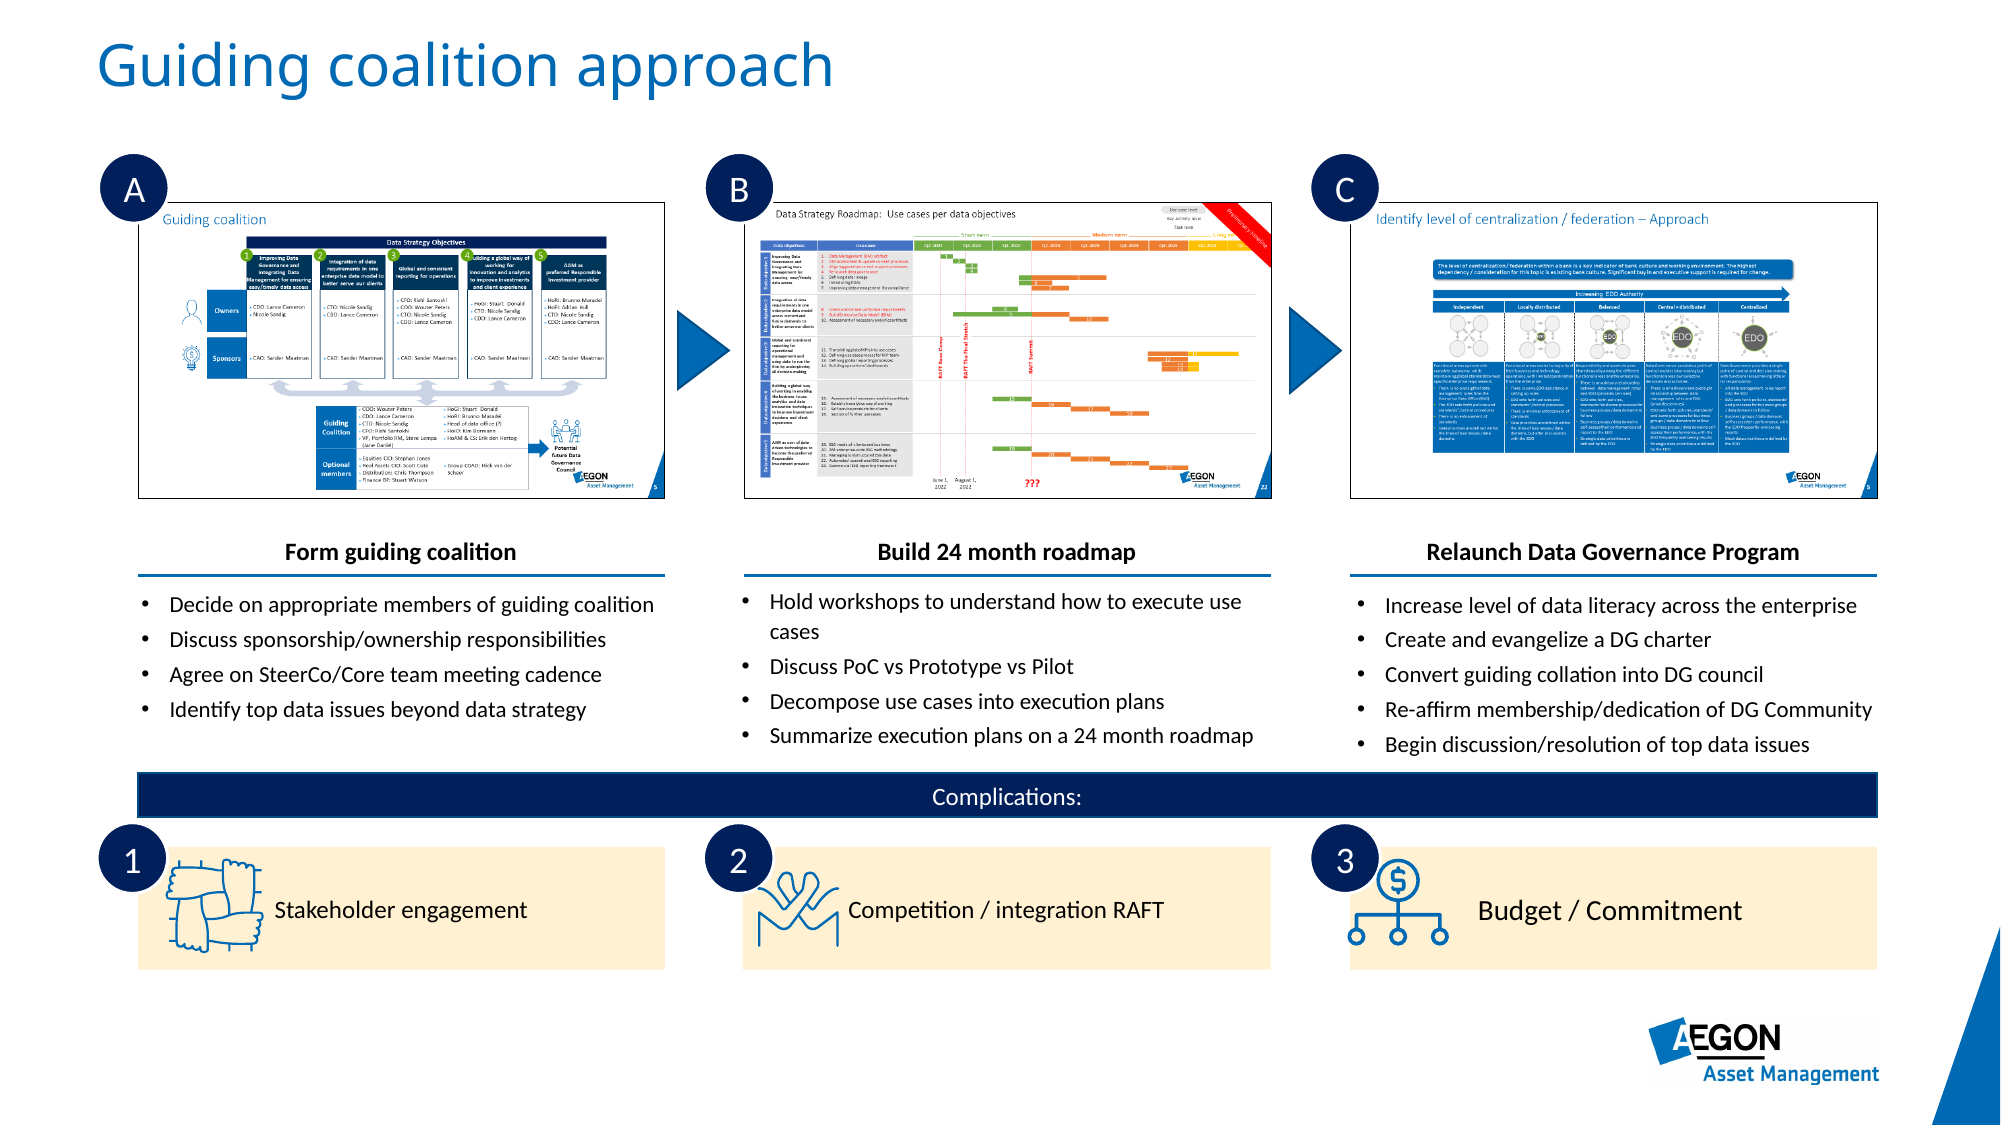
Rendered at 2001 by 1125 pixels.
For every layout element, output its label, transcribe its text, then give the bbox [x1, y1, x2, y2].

text_box Stakeholder engagement [137, 846, 666, 971]
text_box Budget / Commitment [1349, 846, 1878, 971]
text_box Guiding coalition approach [96, 36, 1896, 114]
text_box [677, 309, 731, 391]
text_box 2 [702, 821, 776, 895]
text_box [1289, 306, 1343, 395]
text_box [165, 858, 264, 954]
text_box [757, 871, 840, 948]
text_box Increase level of data literacy across the enterprise Create and evangelize a DG charter Convert guiding collation into DG council Re-affirm membership/dedication of DG Community Begin discussion/resolution of top data issues [1351, 584, 1901, 795]
text_box A [97, 151, 171, 225]
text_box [138, 532, 665, 576]
text_box Complications: [137, 772, 1878, 818]
text_box Competition / integration RAFT [742, 846, 1272, 971]
text_box C [1308, 151, 1382, 225]
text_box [1347, 858, 1449, 946]
text_box Hold workshops to understand how to execute use cases Discuss PoC vs Prototype vs Pilot Decompose use cases into execution plans Summarize execution plans on a 24 month roadmap [735, 580, 1286, 752]
picture [1350, 202, 1878, 499]
text_box Decide on appropriate members of guiding coalition Discuss sponsorship/ownership responsibilities Agree on SteerCo/Core team meeting cadence Identify top data issues beyond data strategy [135, 584, 685, 760]
picture [744, 202, 1272, 499]
text_box 3 [1308, 821, 1382, 895]
picture [1648, 1017, 1879, 1085]
text_box B [703, 151, 776, 225]
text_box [1349, 532, 1878, 576]
text_box 1 [95, 821, 169, 895]
picture [138, 202, 665, 499]
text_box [743, 532, 1271, 576]
